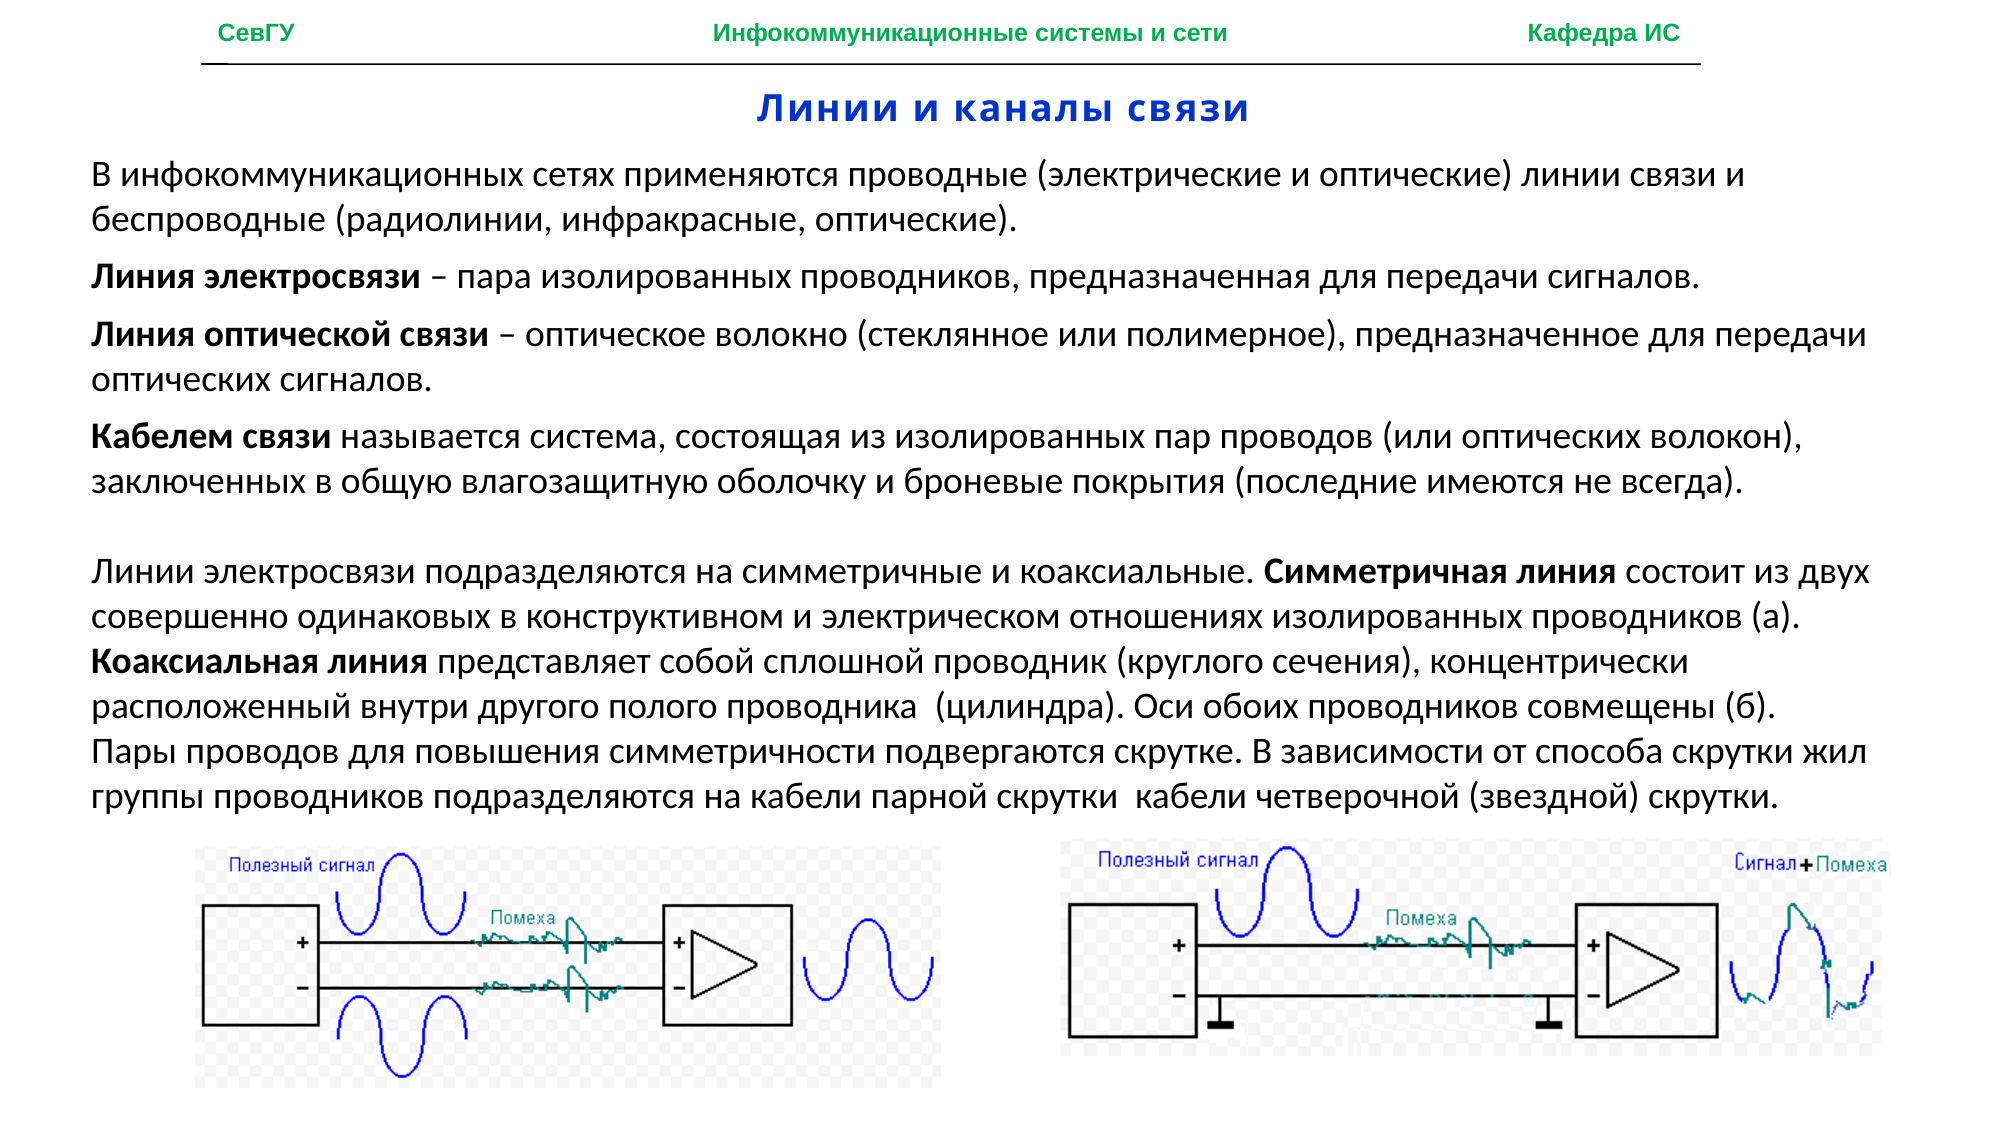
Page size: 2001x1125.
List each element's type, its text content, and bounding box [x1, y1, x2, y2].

text_box В инфокоммуникационных сетях применяются проводные (электрические и оптические) линии связи и беспроводные (радиолинии, инфракрасные, оптические). Линия электросвязи – пара изолированных проводников, предназначенная для передачи сигналов. Линия оптической связи – оптическое волокно (стеклянное или полимерное), предназначенное для передачи оптических сигналов. Кабелем связи называется система, состоящая из изолированных пар проводов (или оптических волокон), заключенных в общую влагозащитную оболочку и броневые покрытия (последние имеются не всегда). Линии электросвязи подразделяются на симметричные и коаксиальные. Симметричная линия состоит из двух совершенно одинаковых в конструктивном и электрическом отношениях изолированных проводников (а). Коаксиальная линия представляет собой сплошной проводник (круглого сечения), концентрически расположенный внутри другого полого проводника (цилиндра). Оси обоих проводников совмещены (б). Пары проводов для повышения симметричности подвергаются скрутке. В зависимости от способа скрутки жил группы проводников подразделяются на кабели парной скрутки кабели четверочной (звездной) скрутки. [76, 141, 1925, 824]
picture [195, 846, 941, 1088]
text_box СевГУ Инфокоммуникационные системы и сети Кафедра ИС [201, 9, 1701, 55]
picture [1059, 834, 1902, 1056]
text_box Линии и каналы связи [201, 76, 1807, 137]
